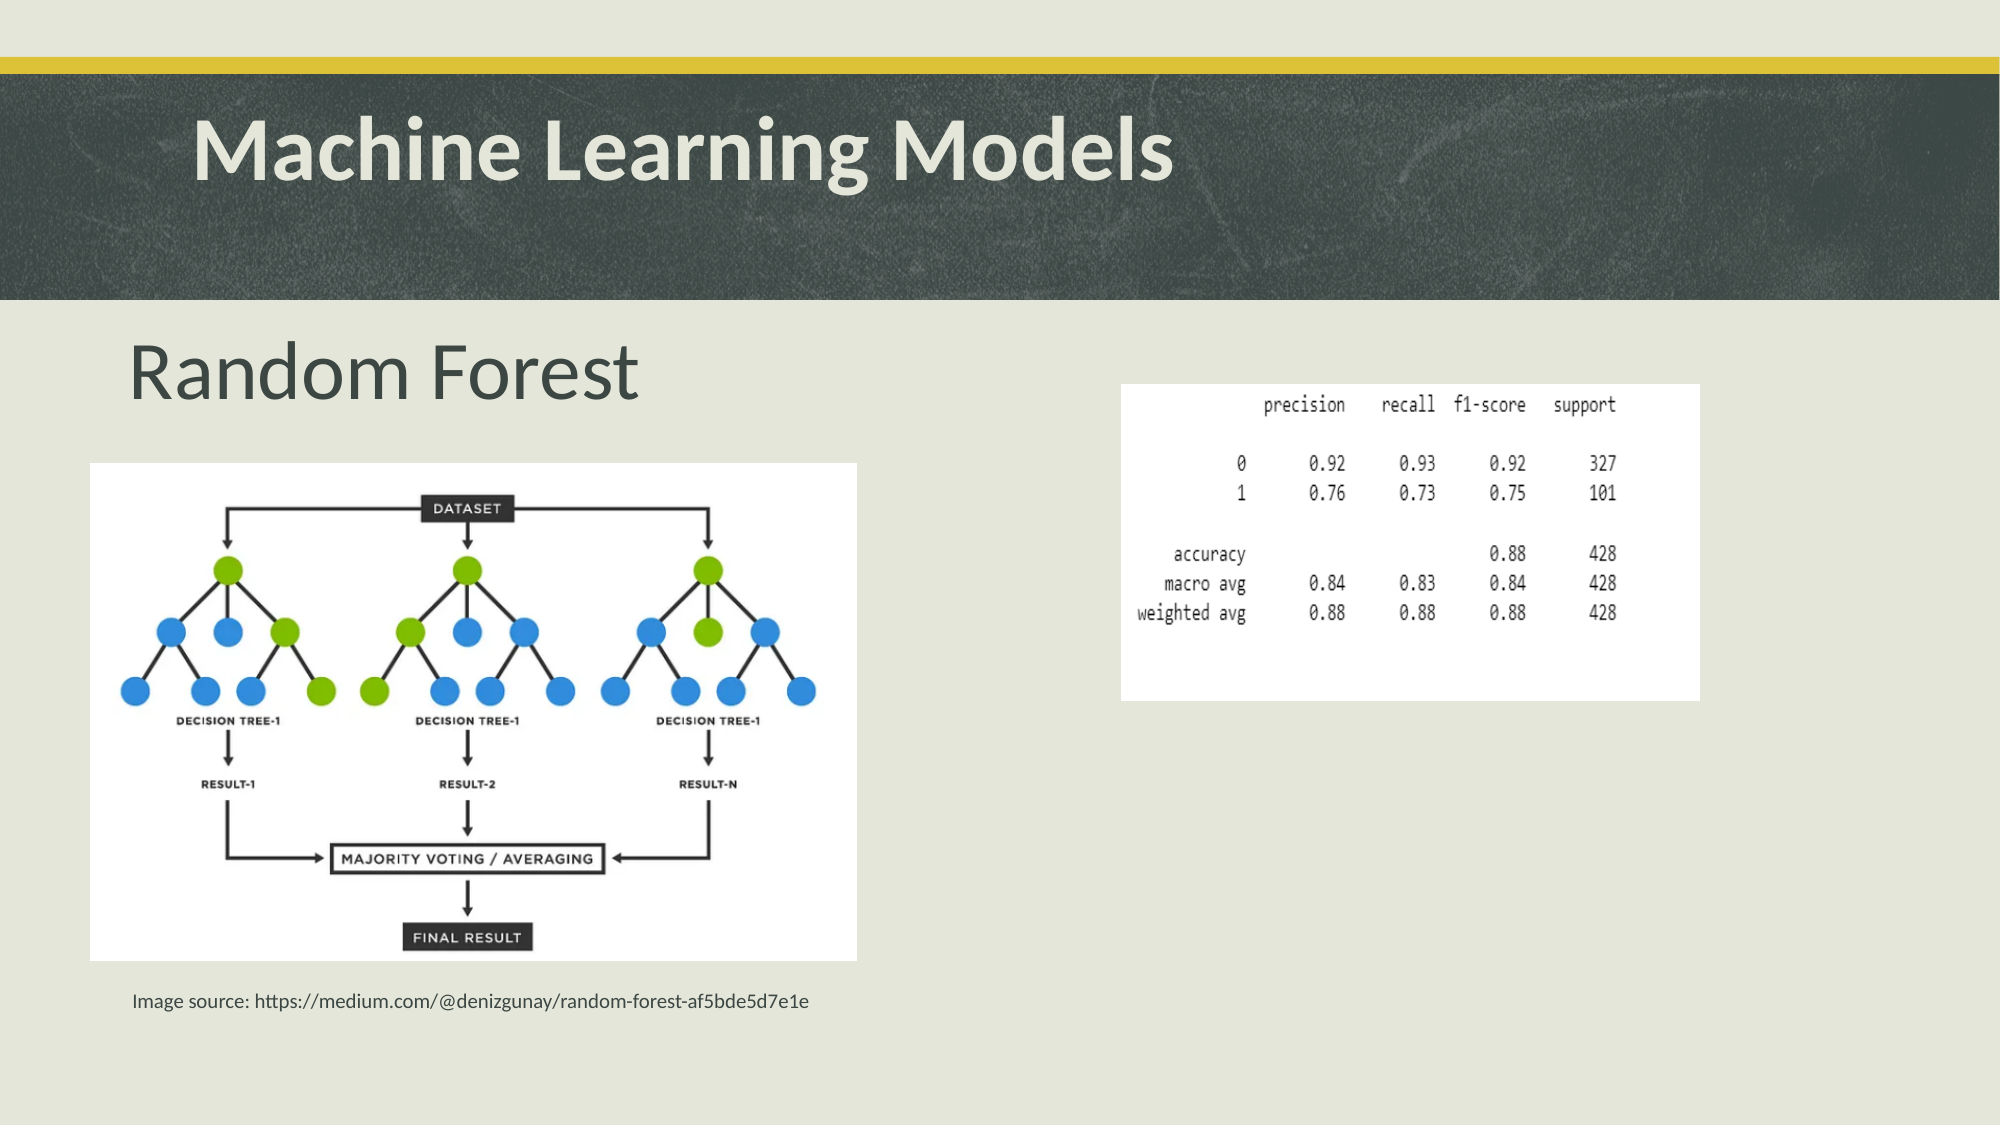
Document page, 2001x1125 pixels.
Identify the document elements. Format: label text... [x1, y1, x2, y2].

picture [0, 74, 2000, 300]
text_box Random Forest [114, 308, 1574, 424]
picture [1121, 384, 1700, 701]
text_box Image source: https://medium.com/@denizgunay/random-forest-af5bde5d7e1e [117, 979, 830, 1020]
title Machine Learning Models [176, 76, 1757, 222]
picture [90, 463, 857, 961]
